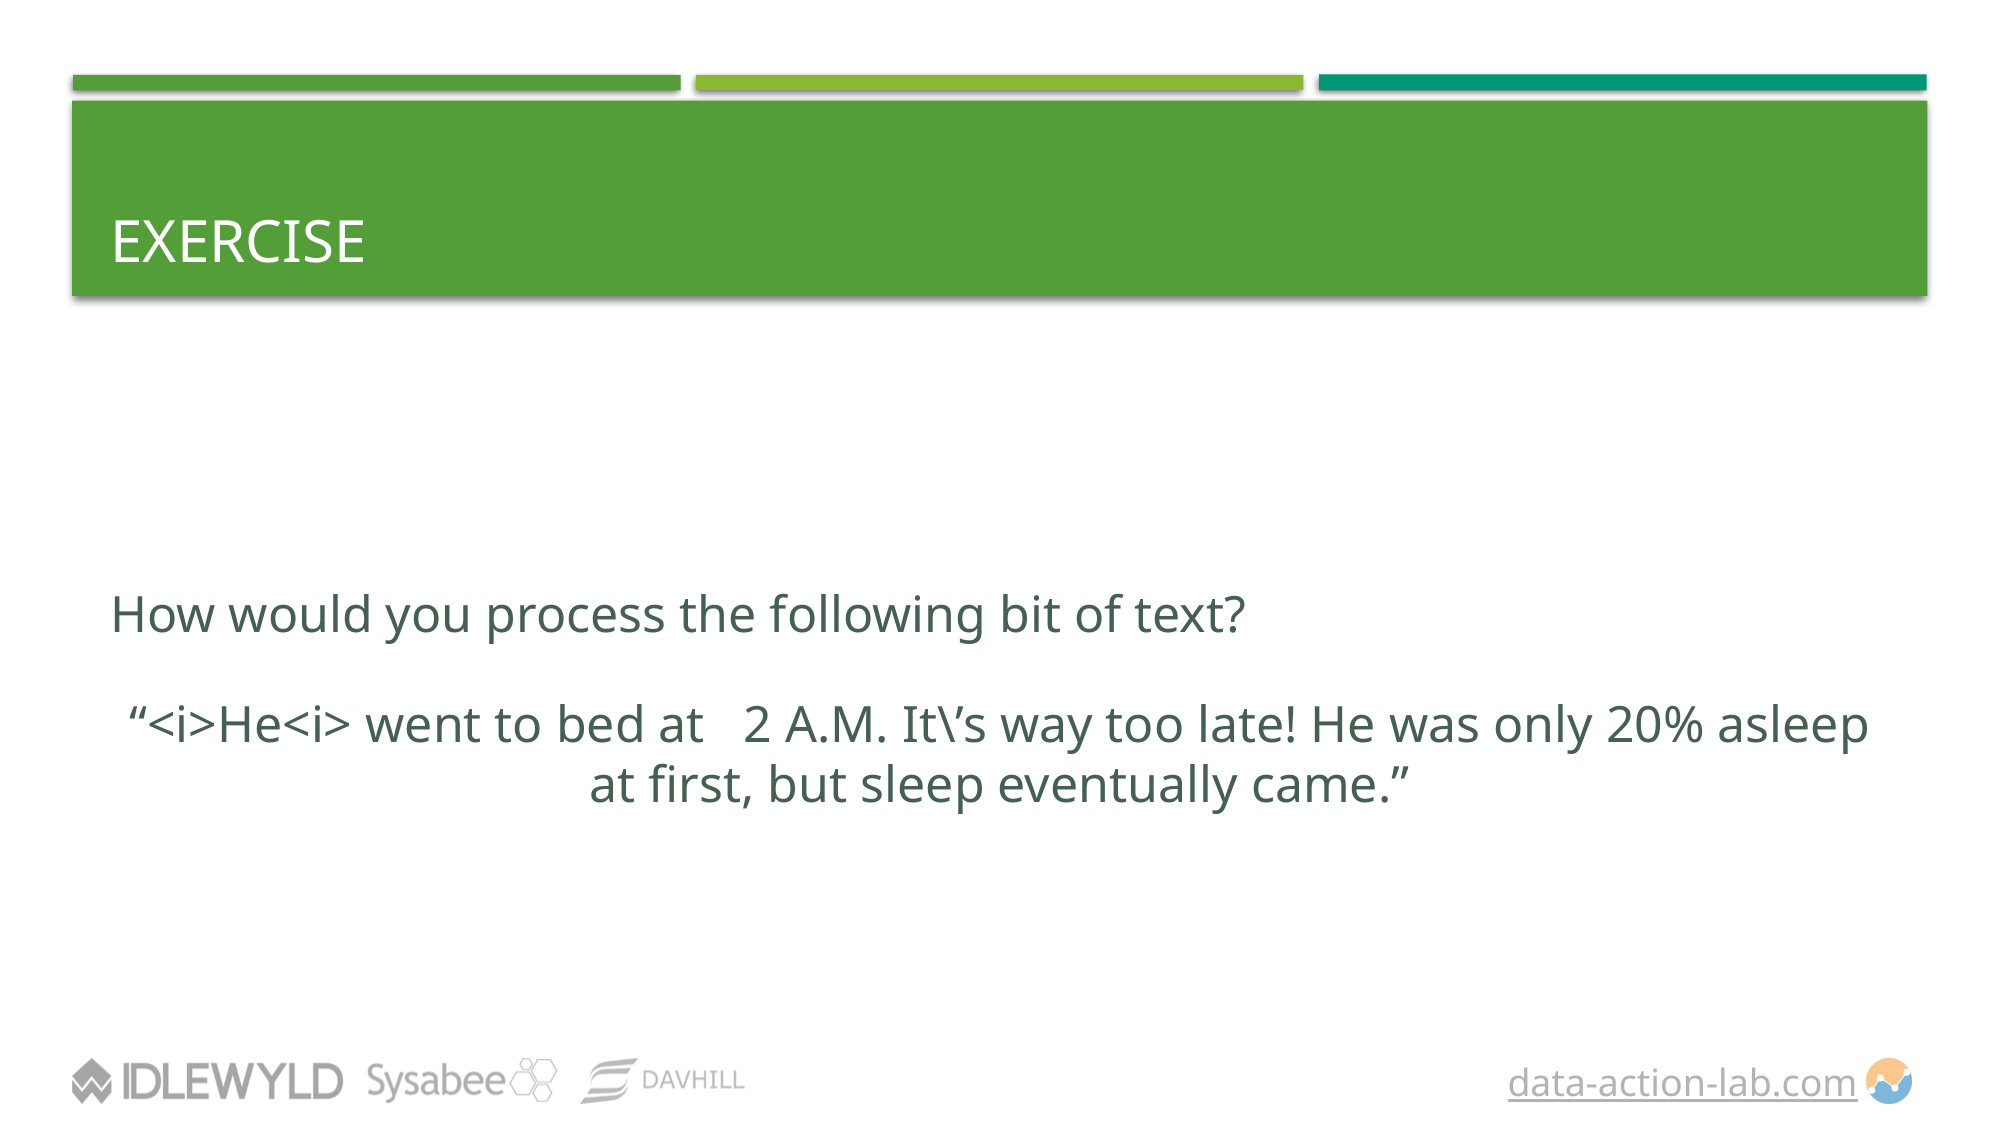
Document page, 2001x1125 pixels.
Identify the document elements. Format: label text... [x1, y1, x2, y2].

title EXERCISE [95, 115, 1905, 282]
list How would you process the following bit of text? “<i>He<i> went to bed at 2 A.M. It\’s way too late! He was only 20% asleep at first, but sleep eventually came.” [95, 357, 1905, 1037]
picture [72, 1058, 745, 1104]
